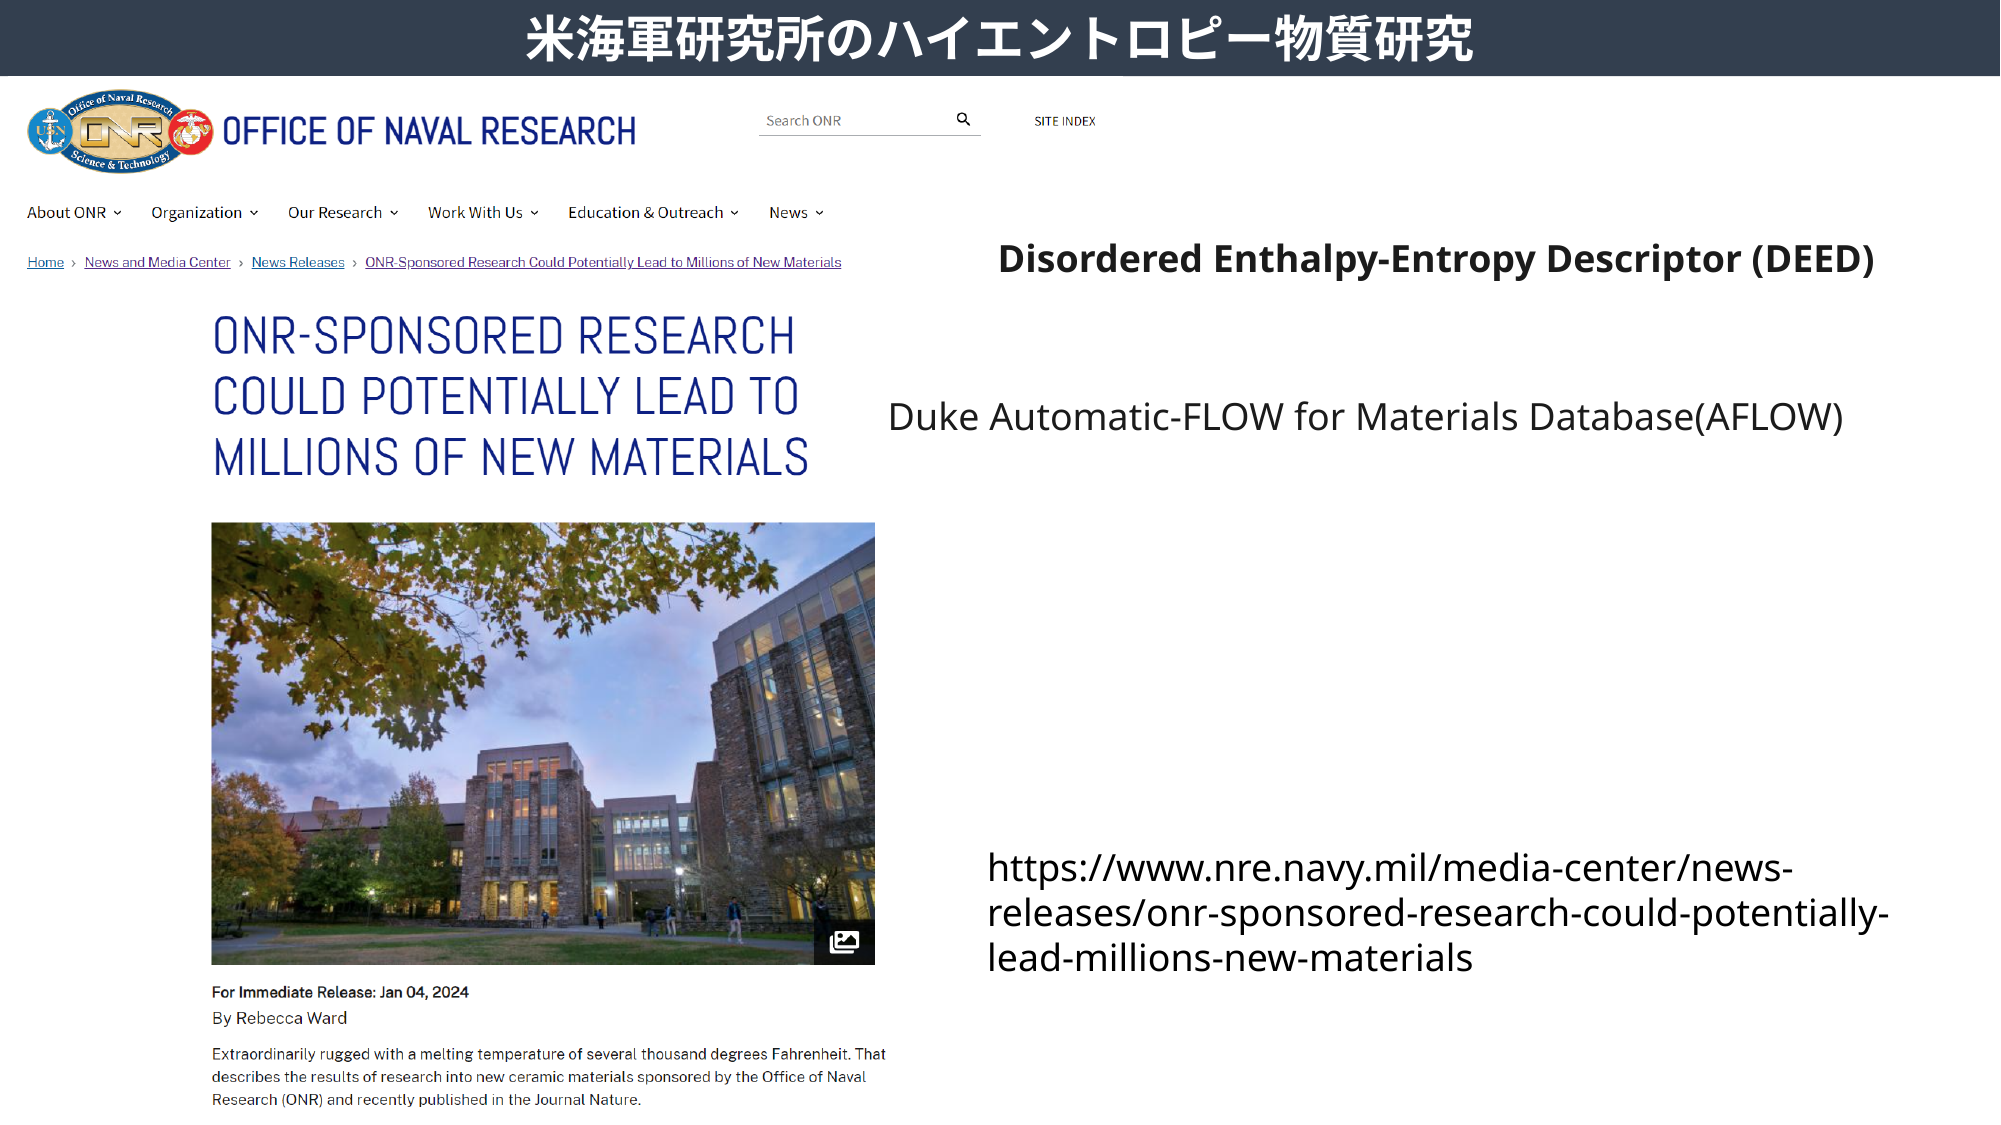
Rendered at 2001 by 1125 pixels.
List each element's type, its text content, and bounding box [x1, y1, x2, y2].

text_box Duke Automatic-FLOW for Materials Database(AFLOW) [1123, 385, 1874, 446]
text_box Disordered Enthalpy-Entropy Descriptor (DEED) [1123, 227, 2000, 287]
picture [8, 76, 1123, 1116]
text_box https://www.nre.navy.mil/media-center/news-releases/onr-sponsored-research-could-potentially-lead-millions-new-materials [1123, 837, 1973, 987]
text_box 米海軍研究所のハイエントロピー物質研究 [0, 0, 2000, 77]
